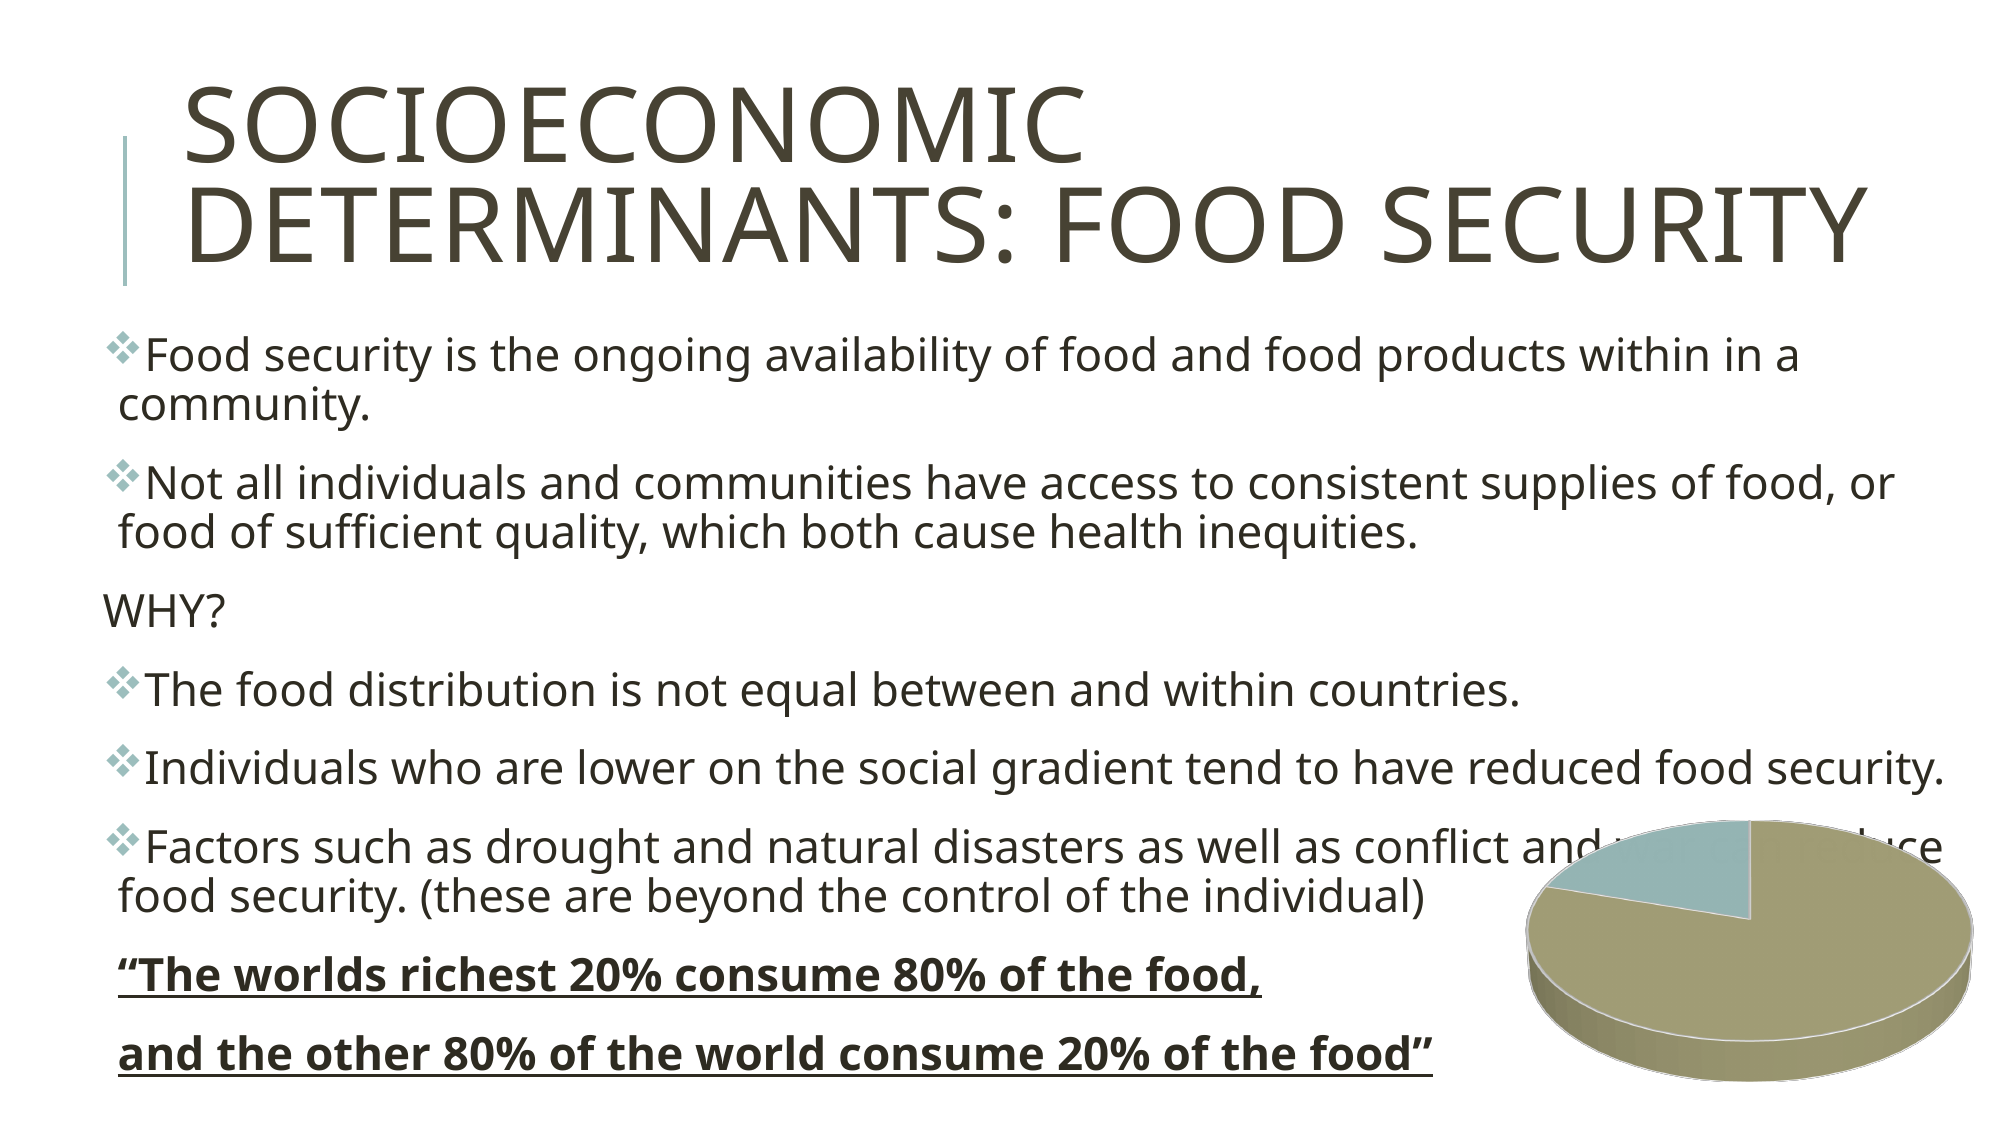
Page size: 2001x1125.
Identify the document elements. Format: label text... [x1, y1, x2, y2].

title Socioeconomic determinants: food security [168, 96, 1900, 270]
list Food security is the ongoing availability of food and food products within in a community. Not all individuals and communities have access to consistent supplies of food, or food of sufficient quality, which both cause health inequities. WHY? The food distribution is not equal between and within countries. Individuals who are lower on the social gradient tend to have reduced food security. Factors such as drought and natural disasters as well as conflict and war can reduce food security. (these are beyond the control of the individual) “The worlds richest 20% consume 80% of the food, and the other 80% of the world consume 20% of the food” [95, 324, 1966, 1097]
chart [1417, 815, 2000, 1088]
